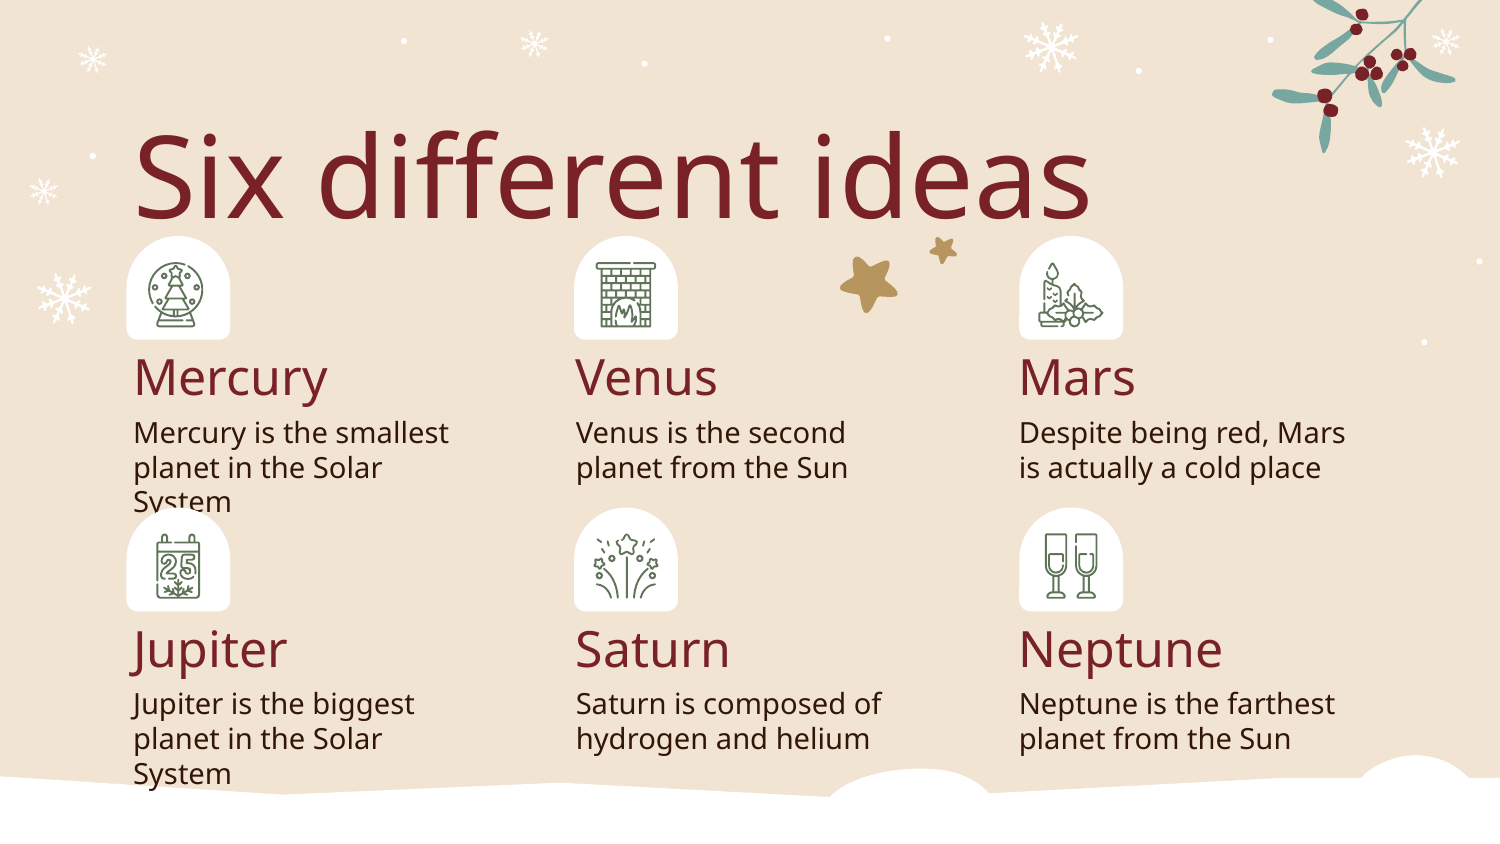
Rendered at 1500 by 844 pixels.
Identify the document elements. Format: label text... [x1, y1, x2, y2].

text_box [126, 507, 231, 612]
title Six different ideas [118, 88, 1382, 224]
subtitle Mercury is the smallest planet in the Solar System [118, 421, 497, 479]
text_box [929, 236, 957, 264]
subtitle Venus [560, 345, 940, 421]
subtitle Saturn is composed of hydrogen and helium [560, 693, 940, 751]
subtitle Despite being red, Mars is actually a cold place [1003, 421, 1382, 479]
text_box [147, 261, 209, 328]
text_box [1019, 235, 1124, 340]
text_box [1019, 507, 1124, 612]
subtitle Venus is the second planet from the Sun [560, 421, 940, 479]
subtitle Mars [1003, 345, 1382, 421]
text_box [1038, 262, 1105, 328]
text_box [574, 507, 678, 612]
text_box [156, 533, 201, 599]
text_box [592, 533, 660, 599]
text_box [1044, 533, 1098, 599]
subtitle Saturn [560, 617, 940, 693]
text_box [595, 262, 657, 328]
subtitle Jupiter [118, 617, 497, 693]
subtitle Neptune [1003, 617, 1382, 693]
text_box [574, 235, 678, 340]
subtitle Jupiter is the biggest planet in the Solar System [118, 693, 497, 751]
subtitle Neptune is the farthest planet from the Sun [1003, 693, 1382, 751]
subtitle Mercury [118, 345, 497, 421]
text_box [126, 235, 231, 340]
text_box [839, 256, 898, 314]
